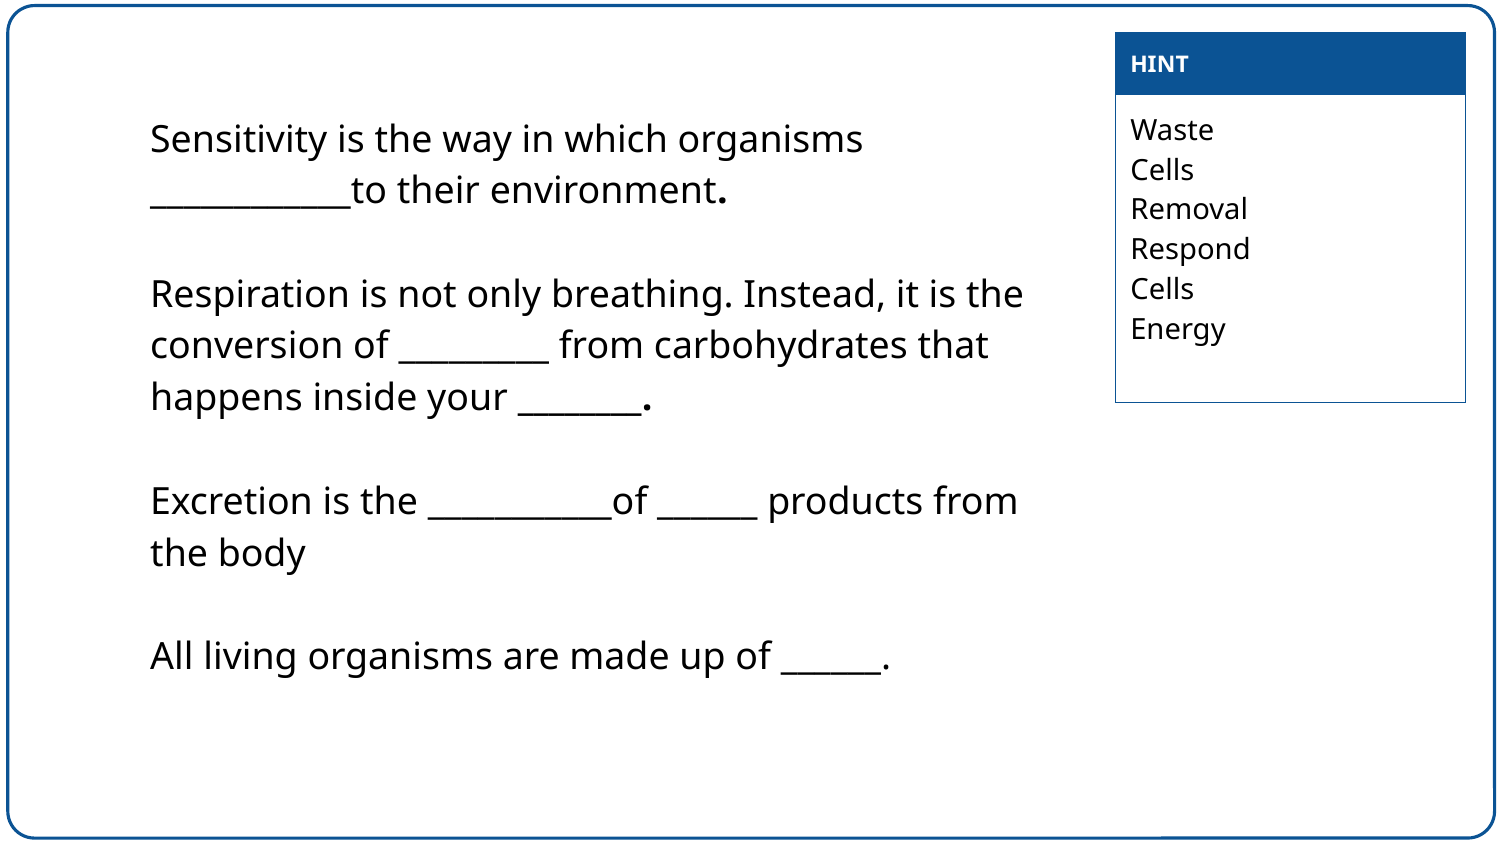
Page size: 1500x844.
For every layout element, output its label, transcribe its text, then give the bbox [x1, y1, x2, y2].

list Sensitivity is the way in which organisms ____________to their environment. Respiration is not only breathing. Instead, it is the conversion of _________ from carbohydrates that happens inside your ________. Excretion is the ___________of ______ products from the body All living organisms are made up of ______. [116, 92, 1098, 765]
table_cell Waste Cells Removal Respond Cells Energy [1116, 95, 1465, 402]
table_header HINT [1116, 34, 1465, 94]
